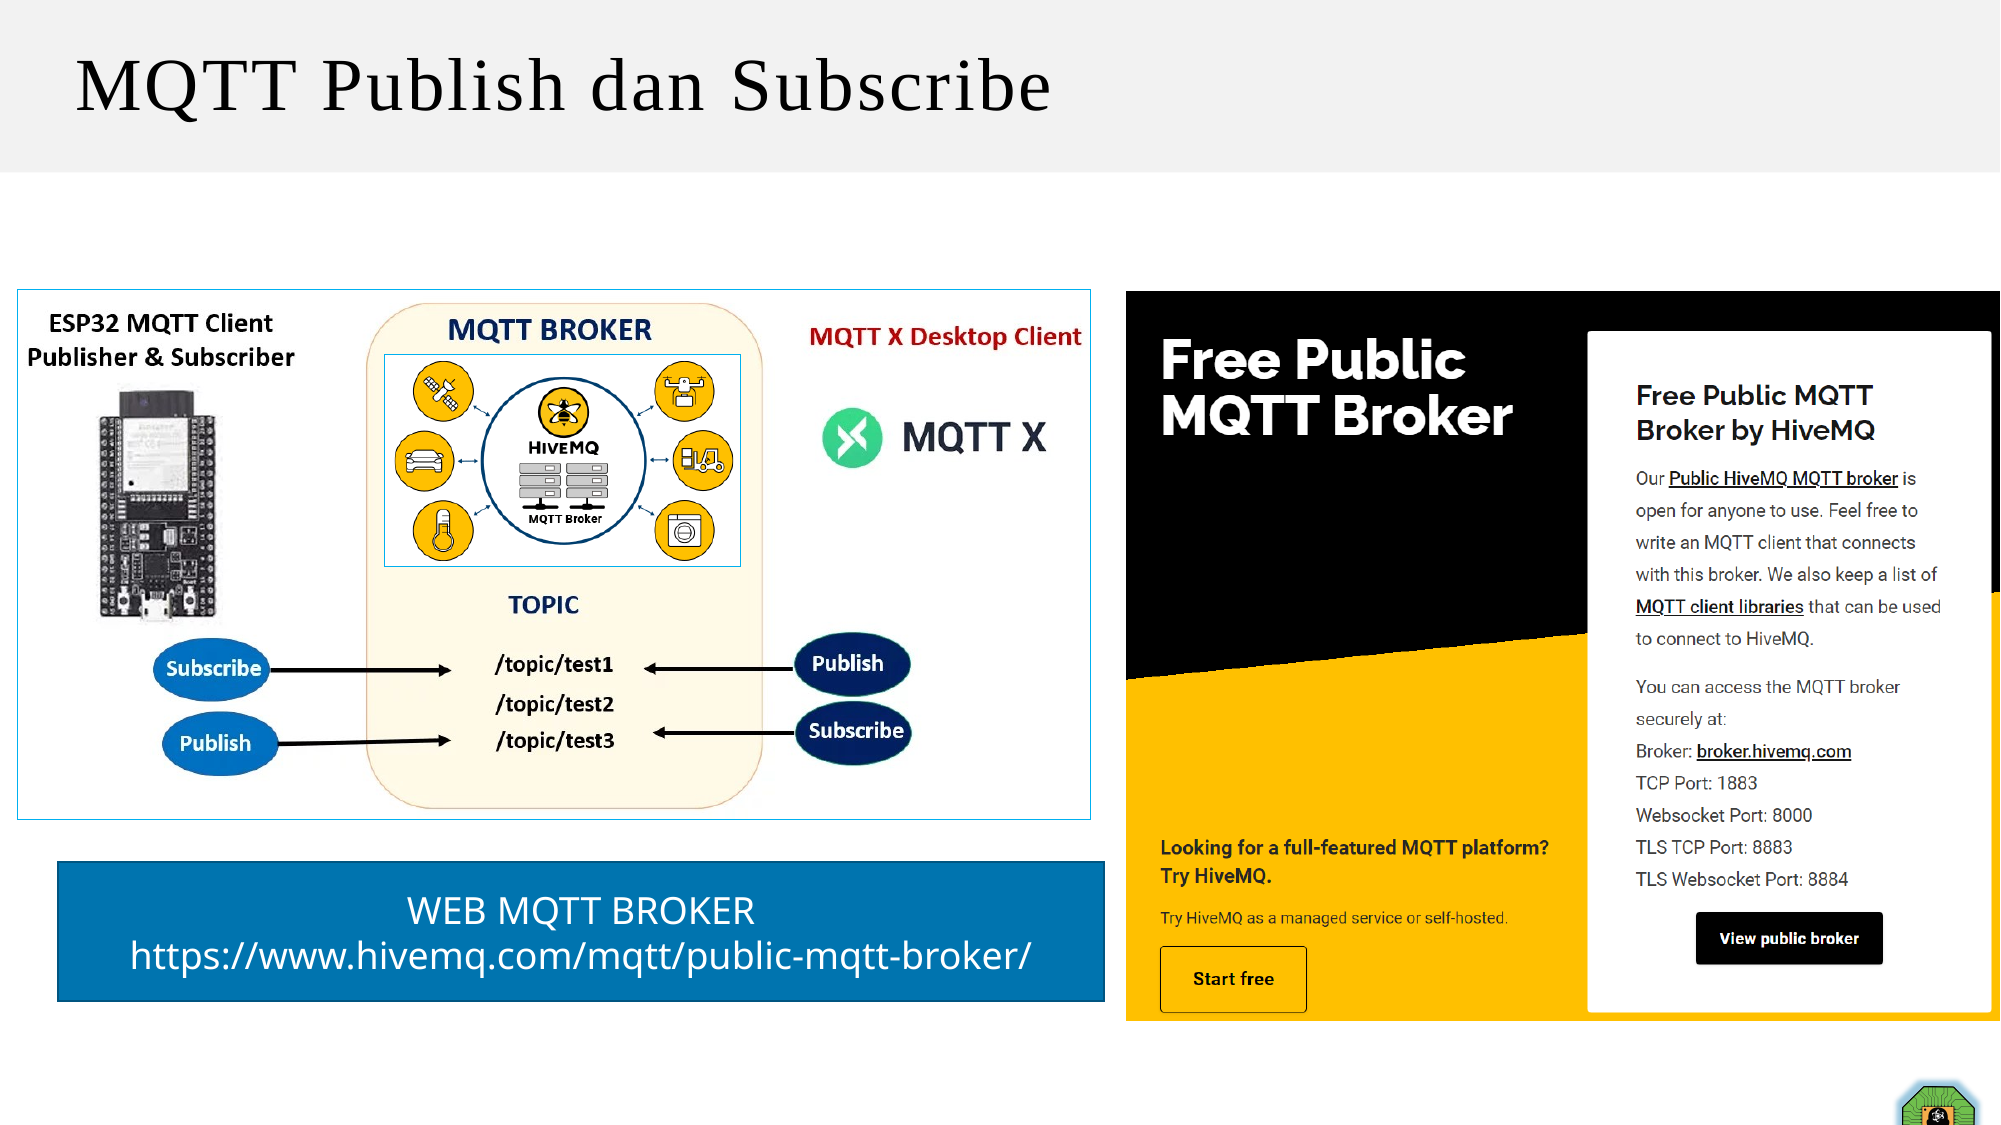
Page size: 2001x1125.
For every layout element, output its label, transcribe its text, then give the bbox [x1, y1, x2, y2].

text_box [17, 289, 1091, 820]
picture [1900, 1084, 1977, 1125]
title MQTT Publish dan Subscribe [0, 0, 2000, 173]
text_box WEB MQTT BROKER https://www.hivemq.com/mqtt/public-mqtt-broker/ [57, 861, 1105, 1002]
picture [1126, 291, 2000, 1021]
